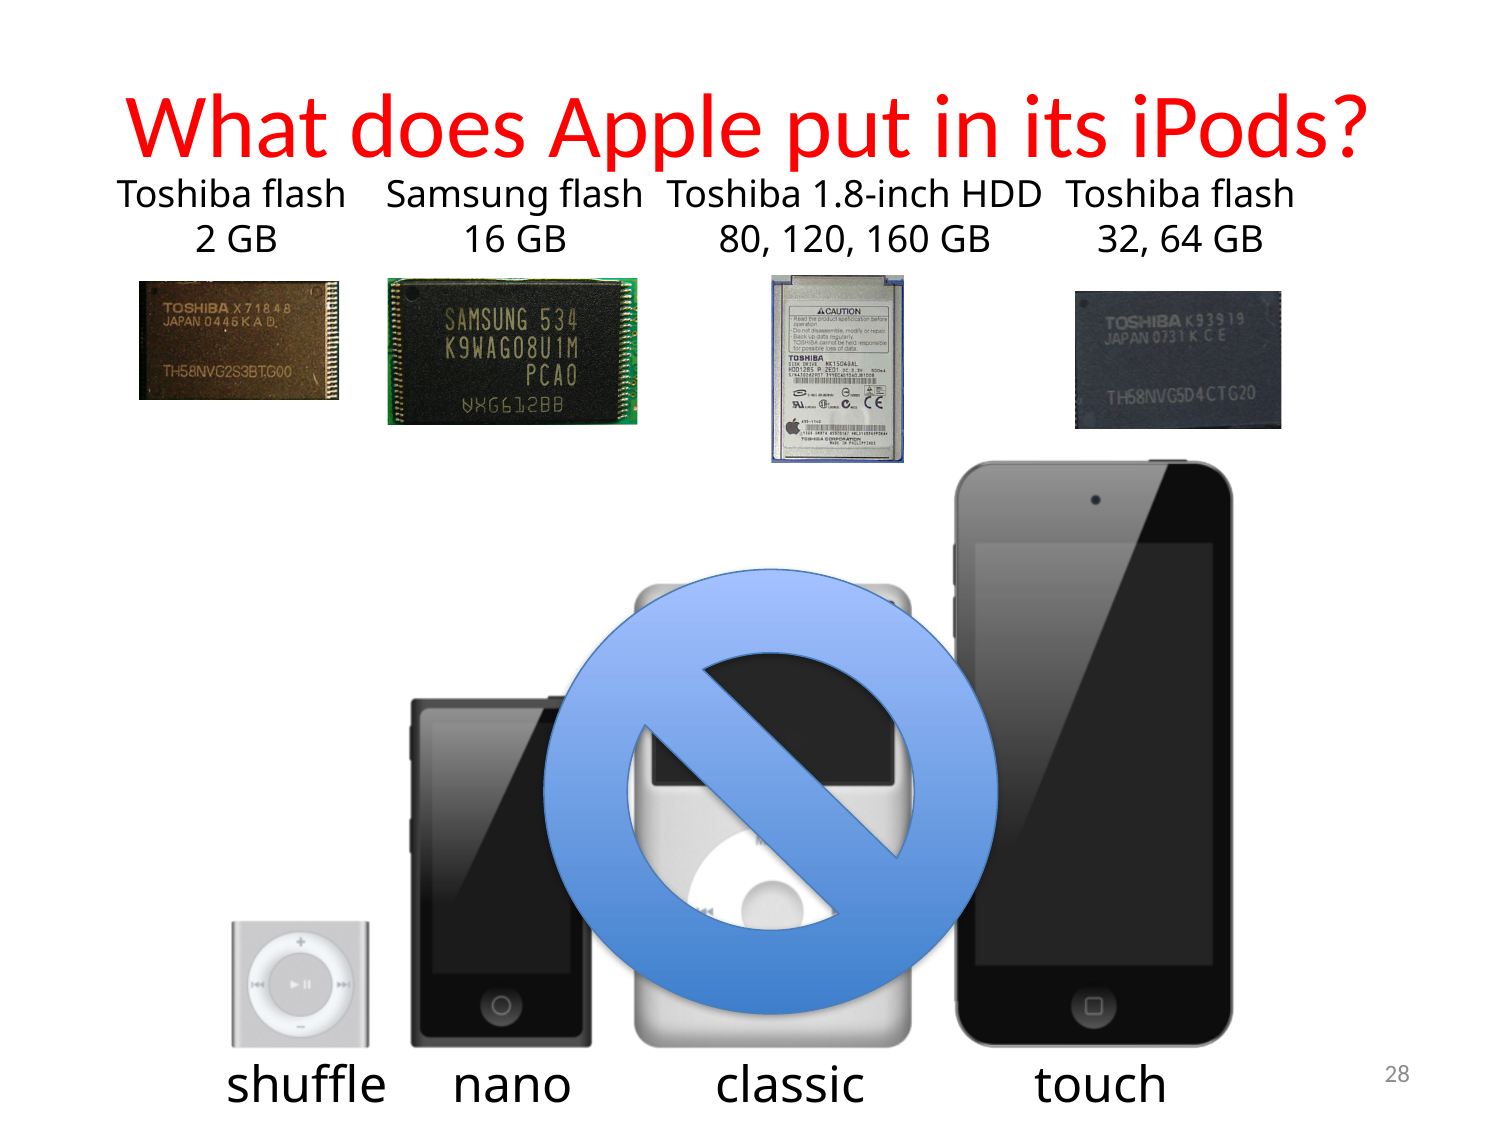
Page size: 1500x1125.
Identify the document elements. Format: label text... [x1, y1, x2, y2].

title What does Apple put in its iPods? [75, 45, 1425, 196]
text_box shuffle nano classic touch [198, 1065, 1379, 1120]
text_box Toshiba flash 32, 64 GB [1050, 162, 1311, 268]
text_box Toshiba 1.8-inch HDD 80, 120, 160 GB [651, 162, 1050, 268]
picture [387, 277, 638, 426]
text_box Samsung flash 16 GB [371, 162, 651, 268]
picture [138, 281, 340, 401]
slide_number 28 [1074, 1042, 1425, 1103]
picture [203, 256, 1282, 1066]
text_box Toshiba flash 2 GB [101, 162, 362, 268]
